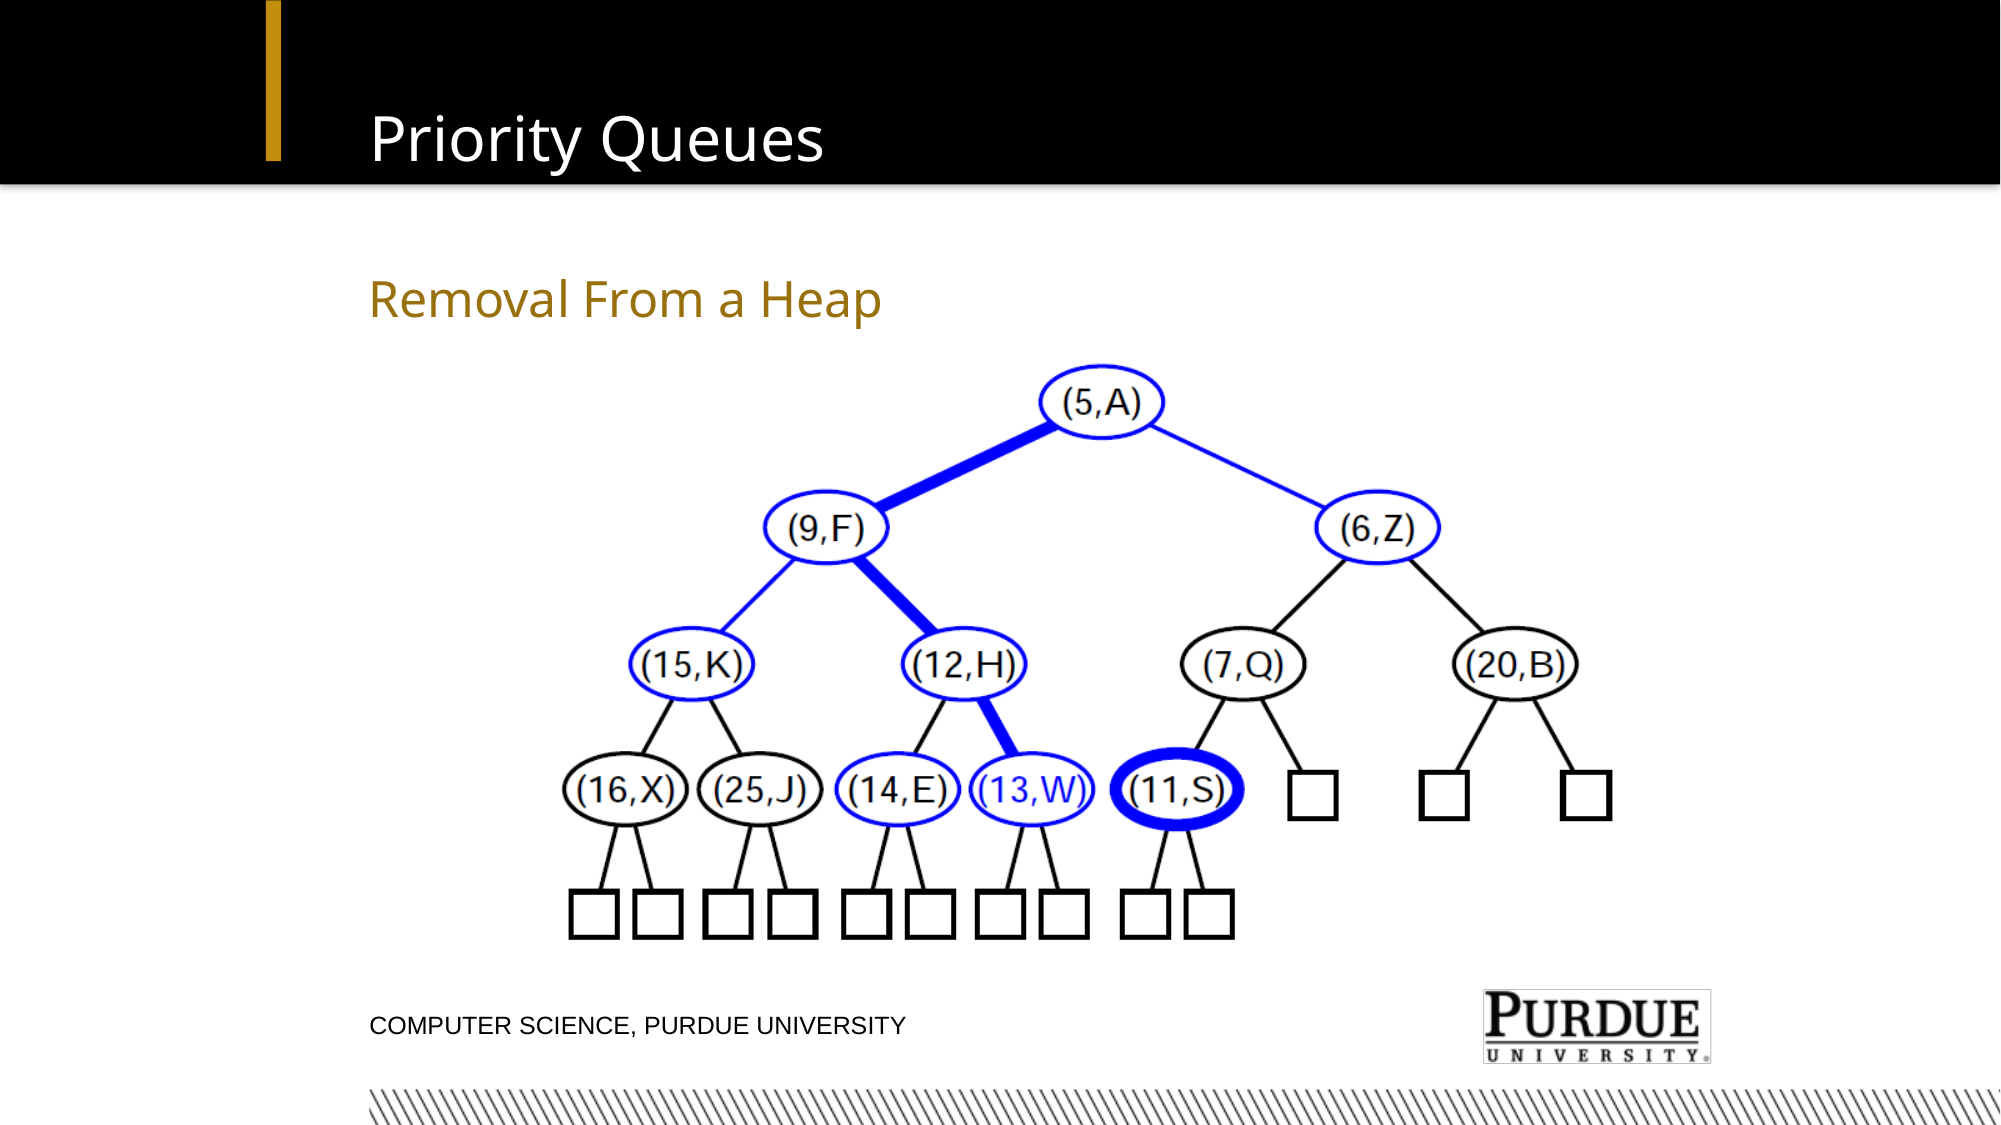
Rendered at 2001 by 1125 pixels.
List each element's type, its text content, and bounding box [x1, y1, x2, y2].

title Priority Queues [369, 98, 1704, 186]
list Computer Science, Purdue University [369, 1009, 1375, 1047]
picture [546, 344, 1631, 949]
list Removal From a Heap [368, 267, 1704, 337]
